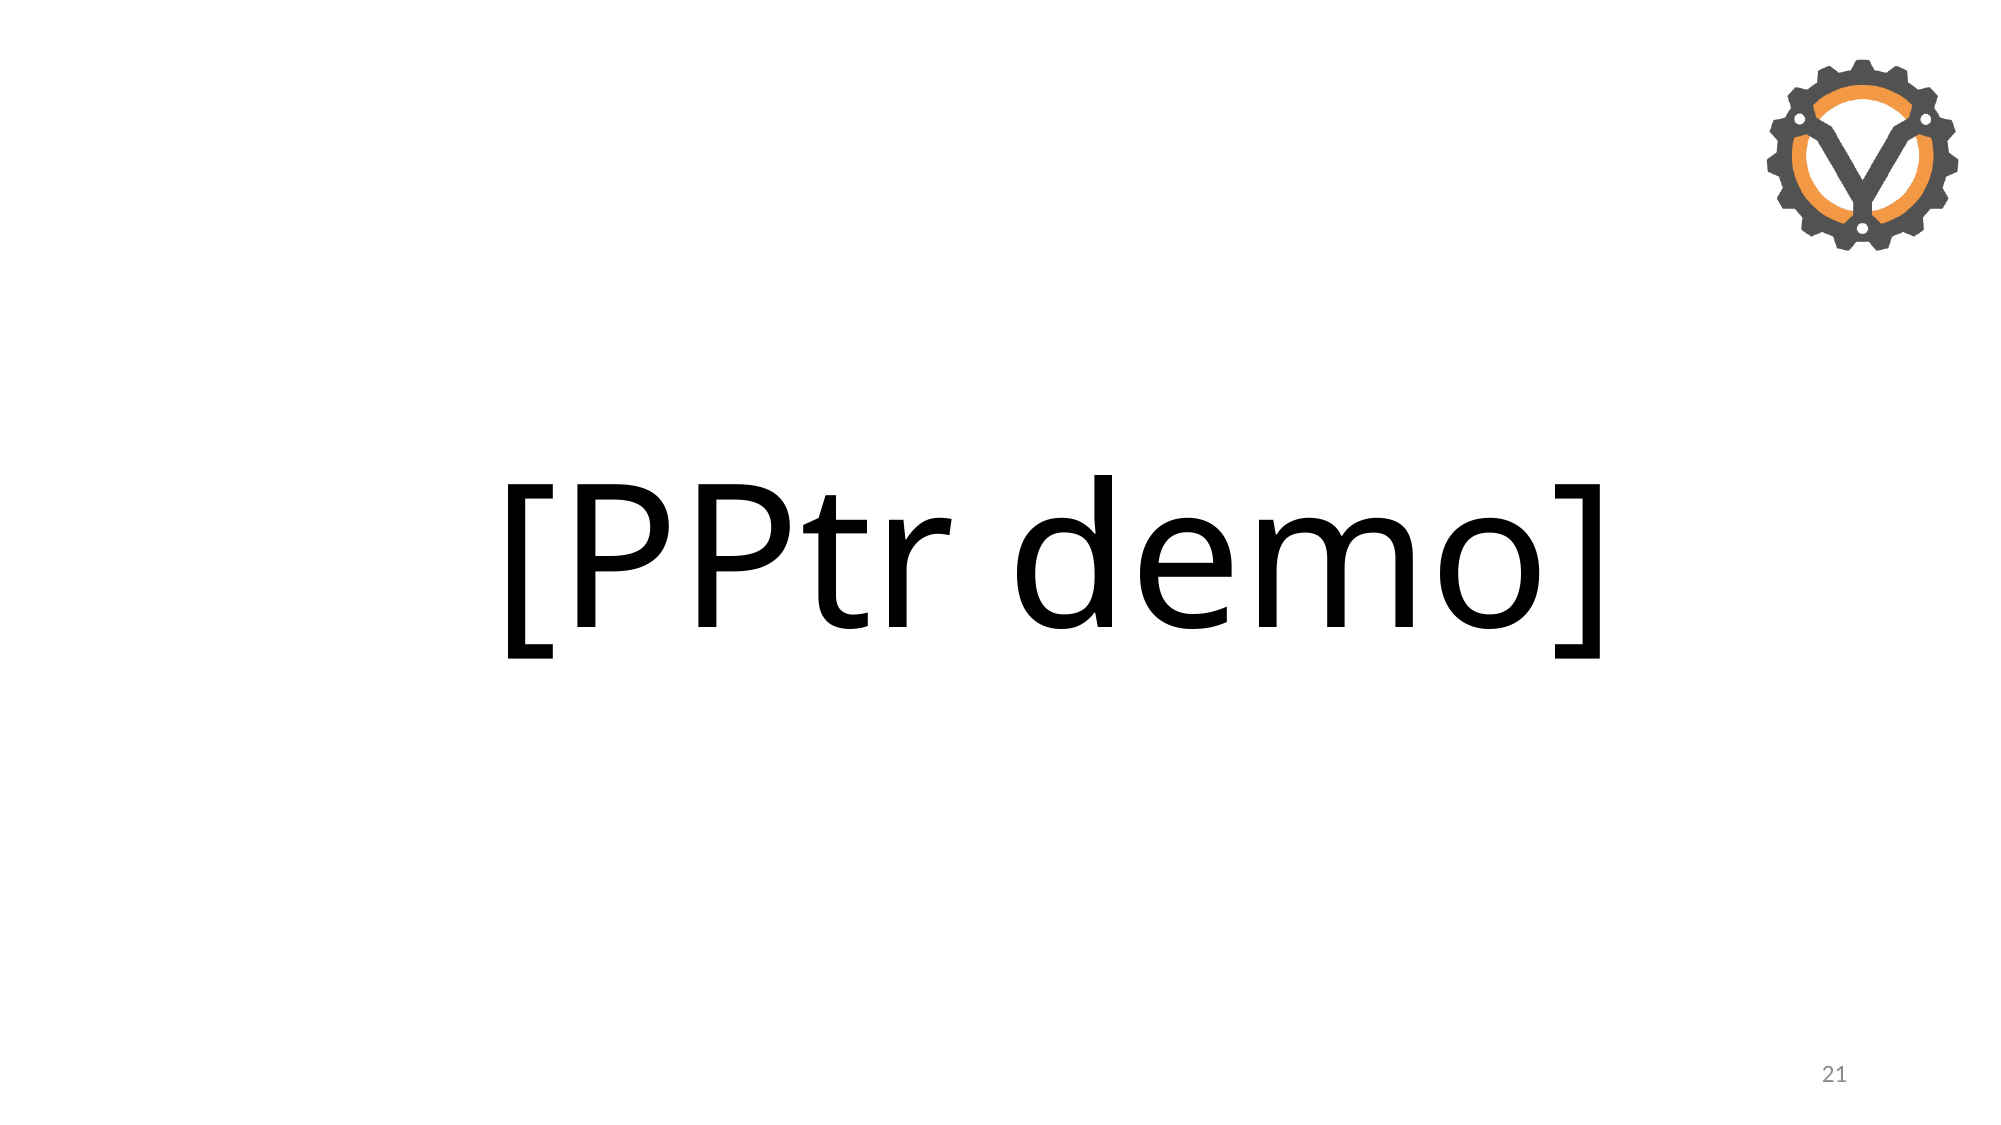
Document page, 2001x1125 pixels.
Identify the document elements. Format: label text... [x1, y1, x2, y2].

title [PPtr demo] [477, 453, 2000, 672]
picture [1766, 59, 1959, 252]
slide_number 21 [1412, 1042, 1863, 1103]
